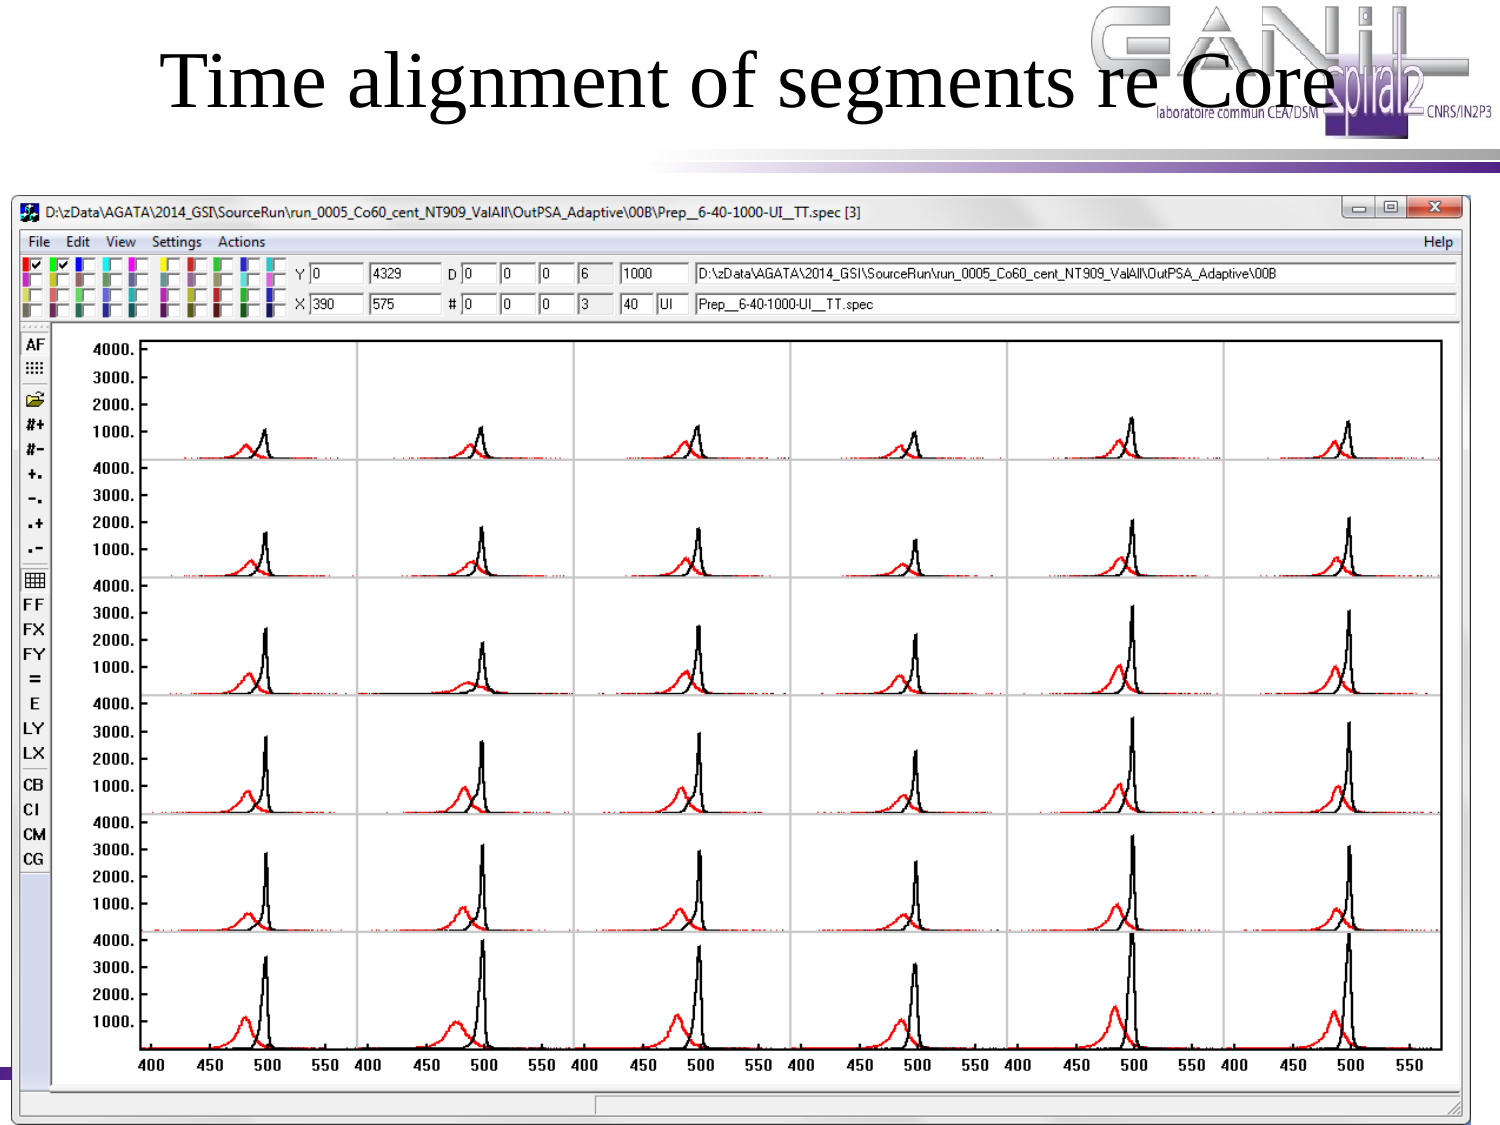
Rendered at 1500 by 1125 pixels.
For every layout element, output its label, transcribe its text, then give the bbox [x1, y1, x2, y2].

title Time alignment of segments re Core [75, 19, 1425, 194]
picture [1091, 6, 1500, 139]
picture [11, 195, 1471, 1125]
